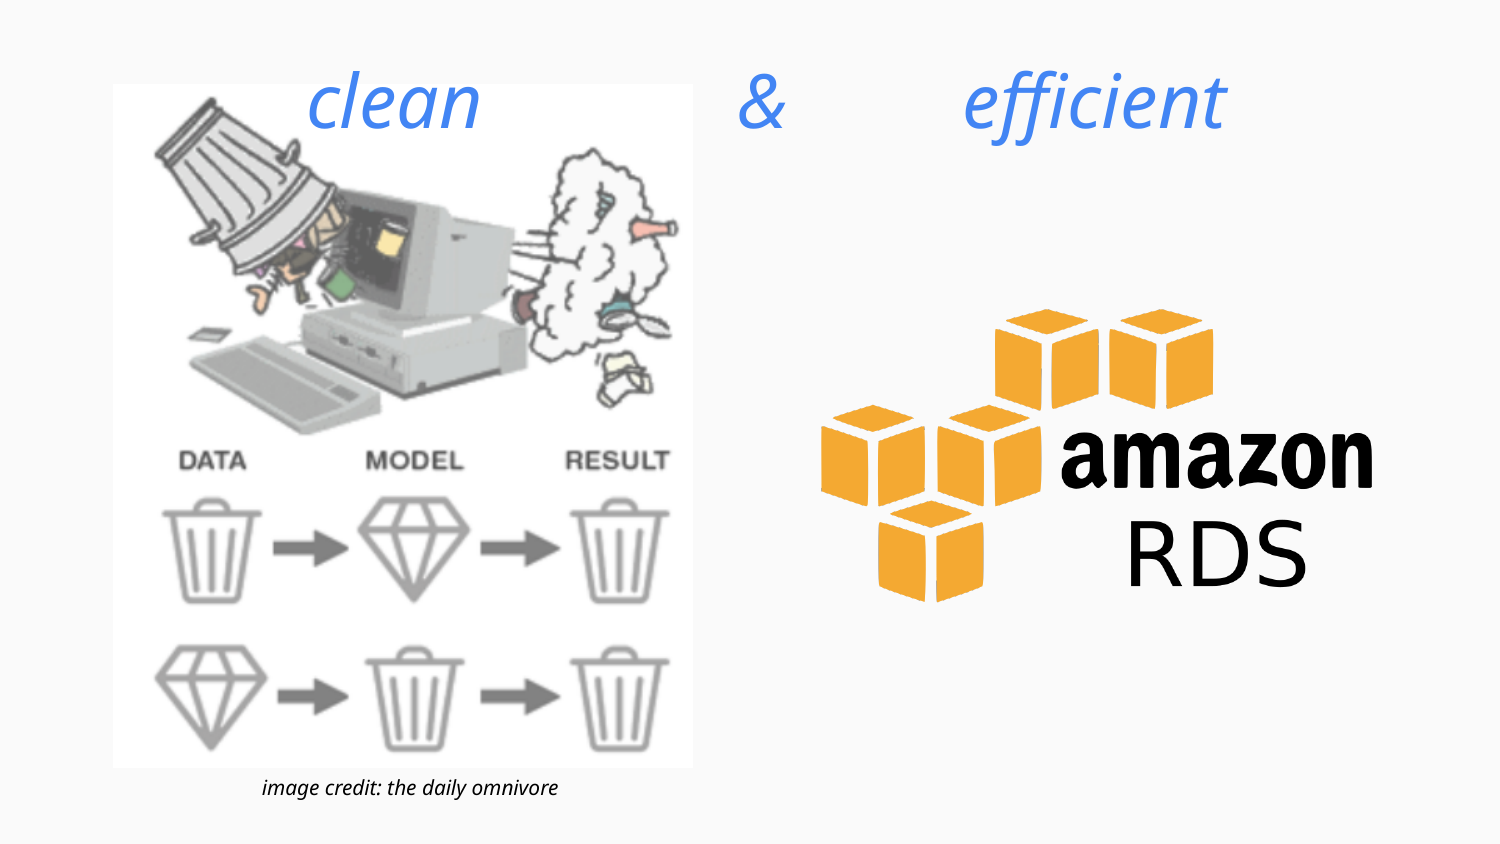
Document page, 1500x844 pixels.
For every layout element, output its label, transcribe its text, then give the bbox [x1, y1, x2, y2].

text_box image credit: the daily omnivore [94, 762, 726, 813]
picture [112, 84, 693, 768]
text_box clean [148, 24, 596, 82]
text_box & [596, 24, 929, 159]
text_box efficient [929, 24, 1341, 159]
picture [715, 227, 1474, 696]
